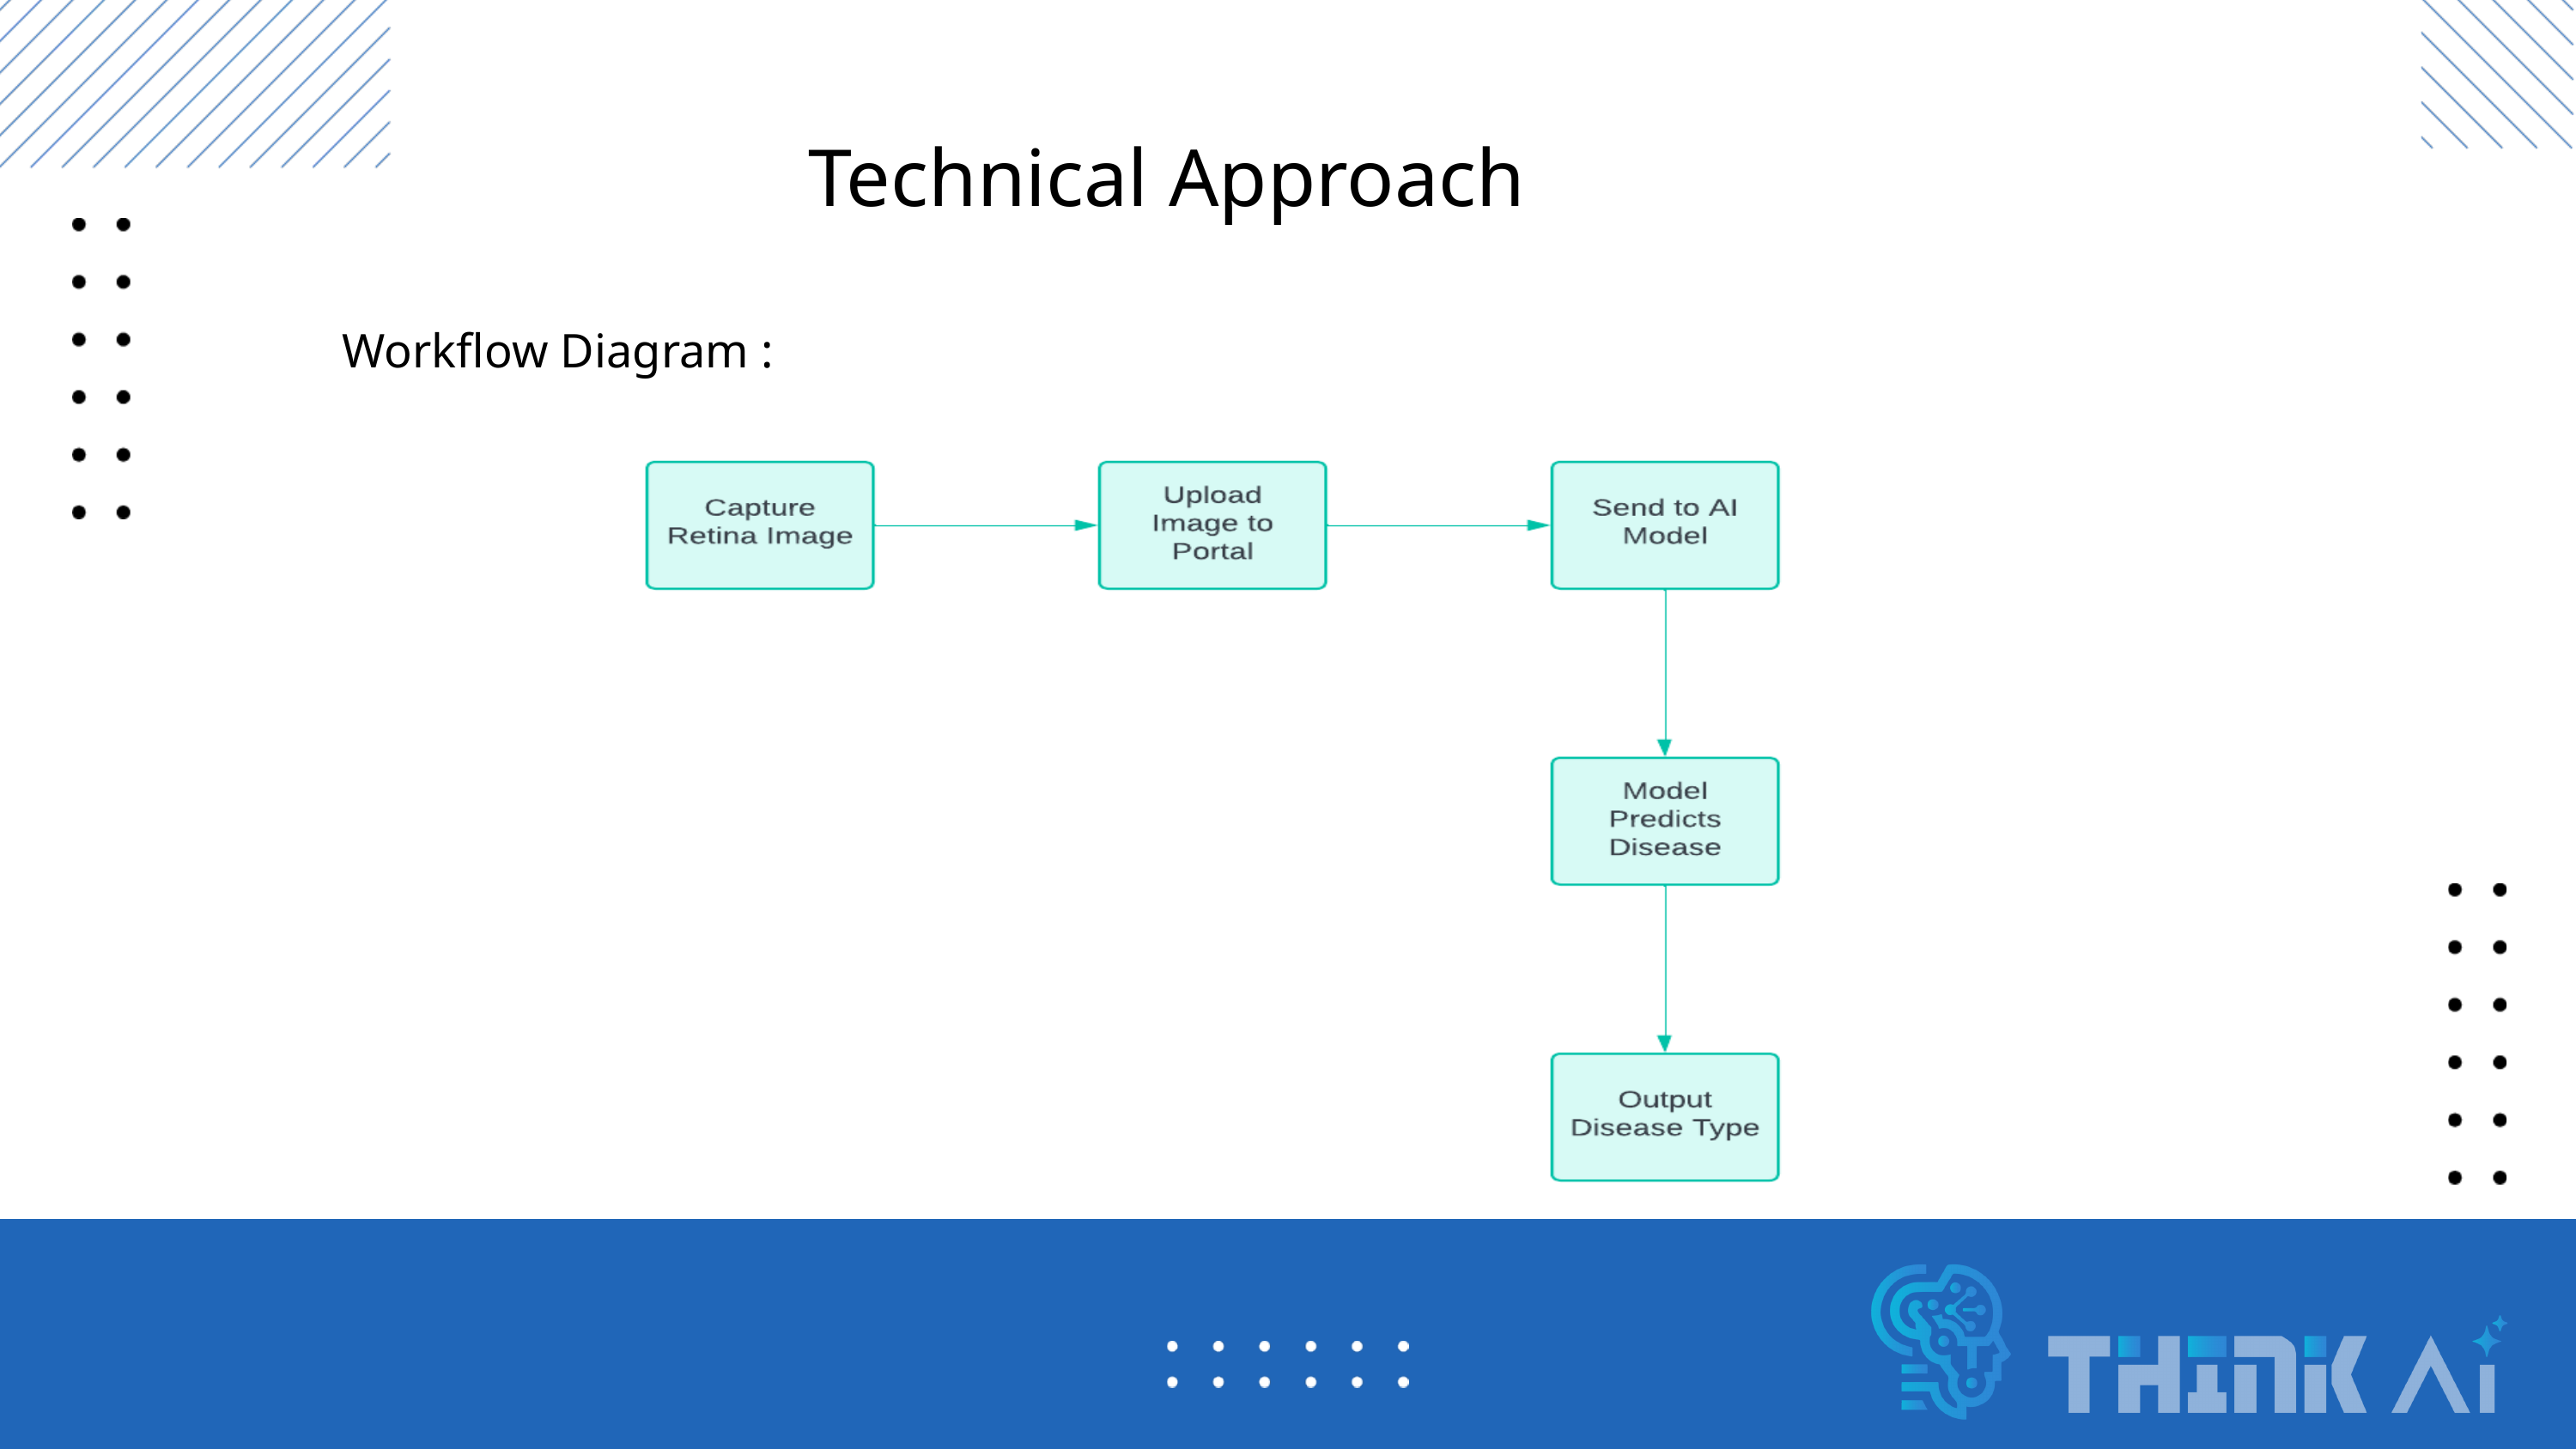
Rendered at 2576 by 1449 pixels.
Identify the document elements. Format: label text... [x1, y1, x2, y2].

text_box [71, 218, 131, 519]
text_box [0, 1218, 2576, 1449]
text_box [2448, 883, 2507, 1185]
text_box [2421, 0, 2576, 155]
text_box Workflow Diagram : [300, 304, 816, 377]
title Technical Approach [587, 94, 1747, 256]
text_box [1167, 1341, 1409, 1389]
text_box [0, 0, 398, 176]
picture [557, 402, 1868, 1203]
